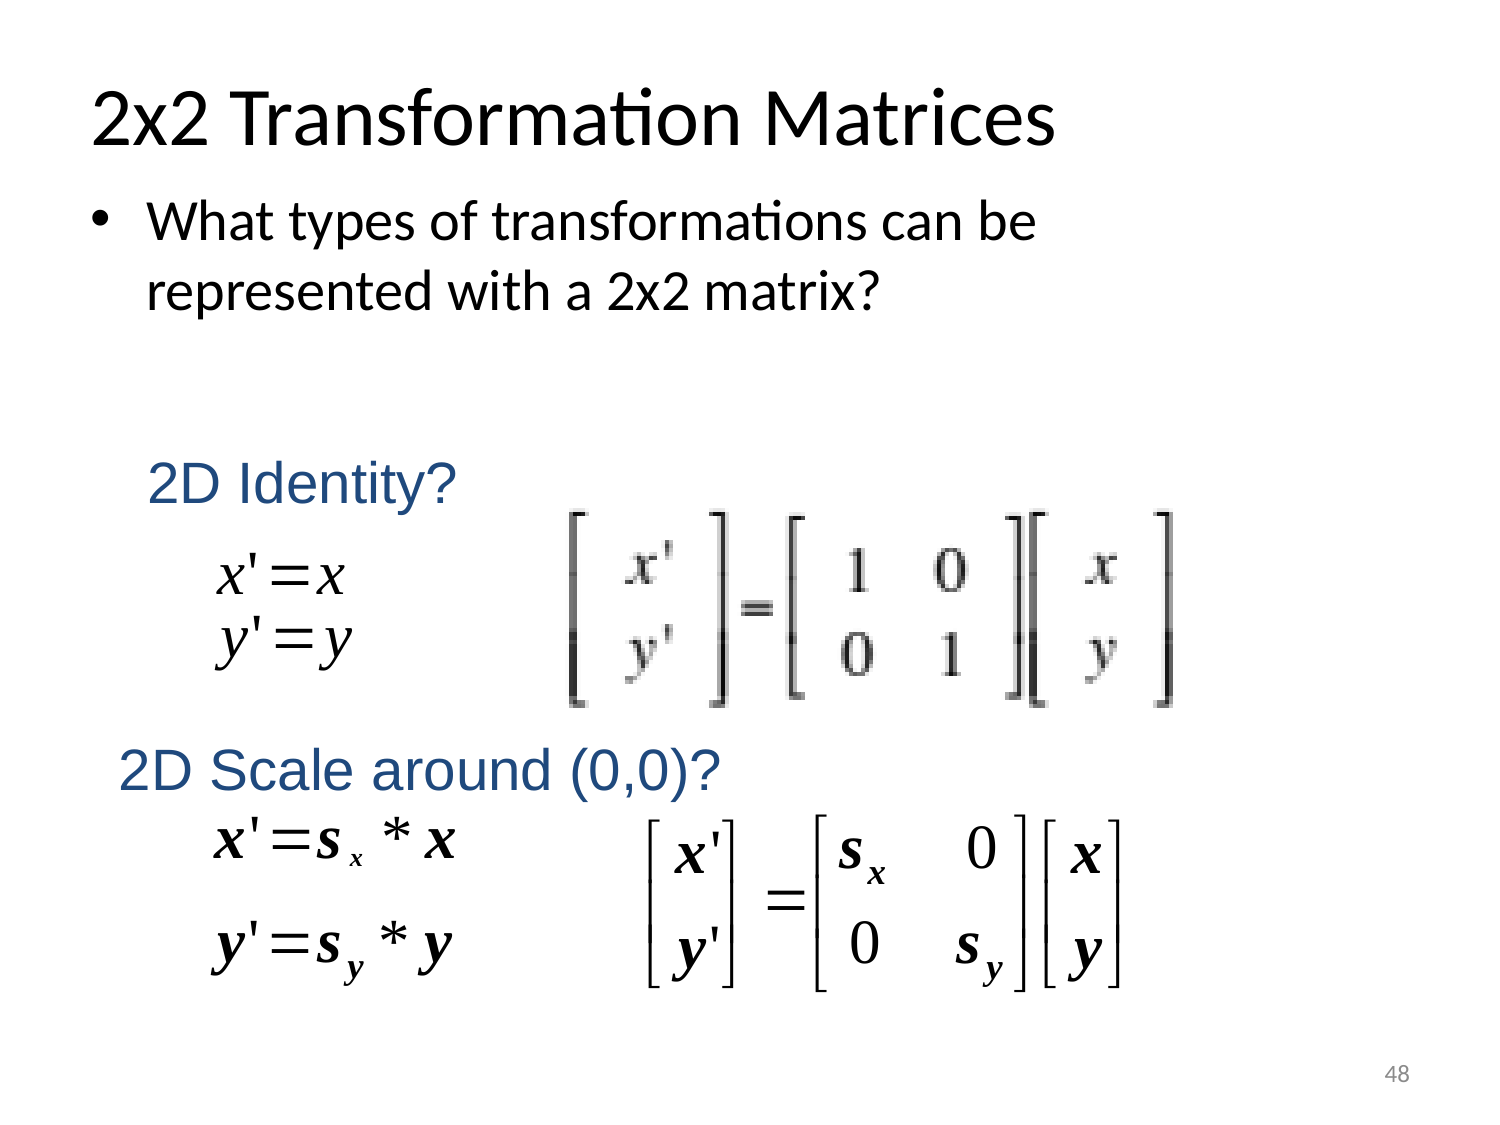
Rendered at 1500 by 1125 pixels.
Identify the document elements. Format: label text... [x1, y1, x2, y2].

text_box 2D Identity? [132, 437, 490, 523]
title 2x2 Transformation Matrices [74, 37, 1426, 174]
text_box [561, 499, 1177, 717]
list What types of transformations can be represented with a 2x2 matrix? [74, 174, 1426, 1026]
slide_number 48 [1074, 1042, 1425, 1103]
text_box 2D Scale around (0,0)? [104, 725, 738, 810]
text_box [634, 803, 1145, 1005]
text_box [199, 798, 469, 999]
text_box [205, 537, 364, 685]
